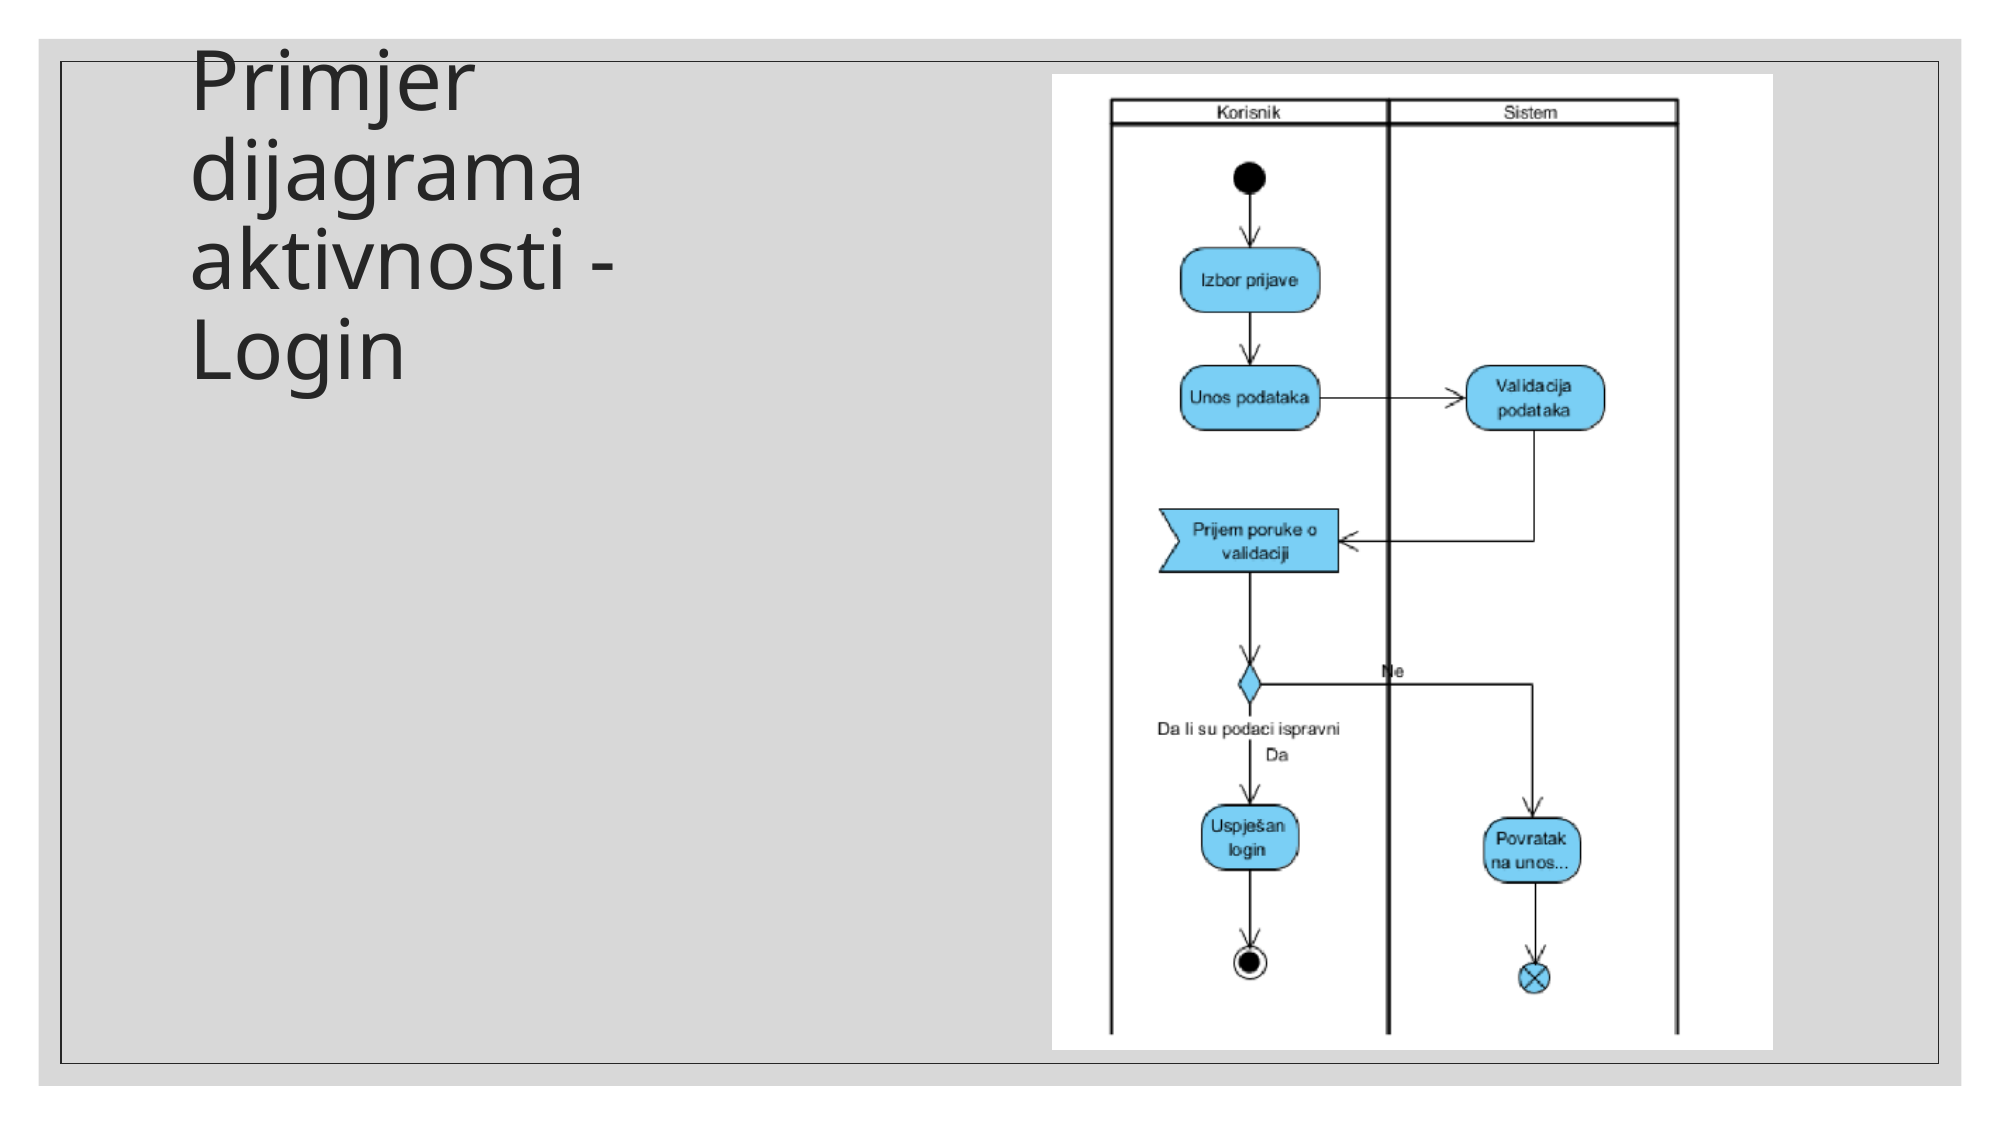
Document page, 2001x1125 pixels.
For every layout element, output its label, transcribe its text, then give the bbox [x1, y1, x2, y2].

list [1052, 74, 1773, 1050]
title Primjer dijagrama aktivnosti - Login [174, 105, 872, 331]
